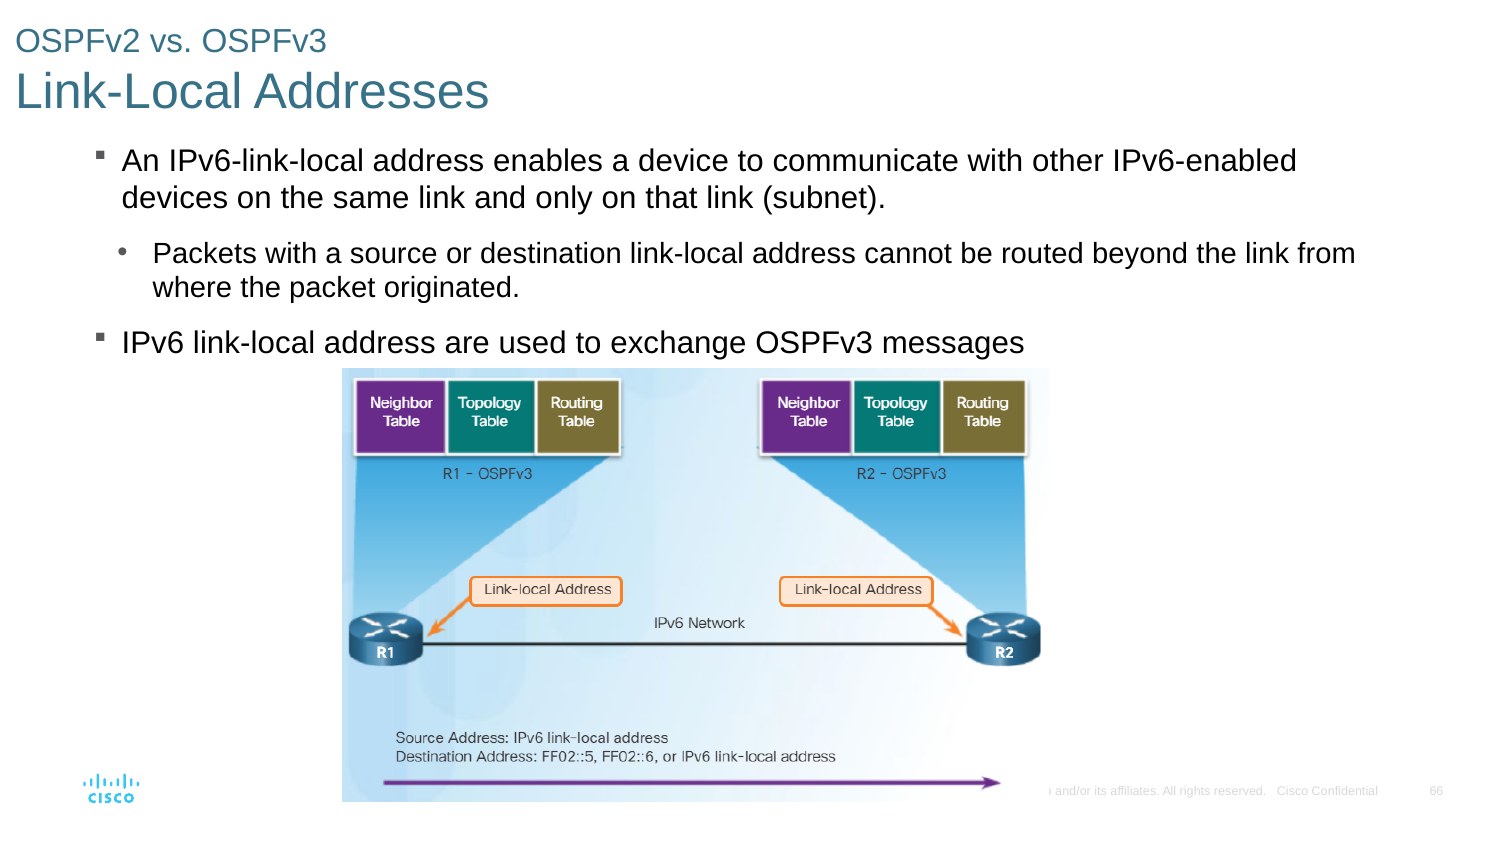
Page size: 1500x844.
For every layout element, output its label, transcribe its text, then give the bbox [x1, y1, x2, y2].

list An IPv6-link-local address enables a device to communicate with other IPv6-enabled devices on the same link and only on that link (subnet). Packets with a source or destination link-local address cannot be routed beyond the link from where the packet originated. IPv6 link-local address are used to exchange OSPFv3 messages [78, 132, 1429, 819]
title OSPFv2 vs. OSPFv3 Link-Local Addresses [0, 6, 1500, 131]
picture [342, 368, 1049, 803]
